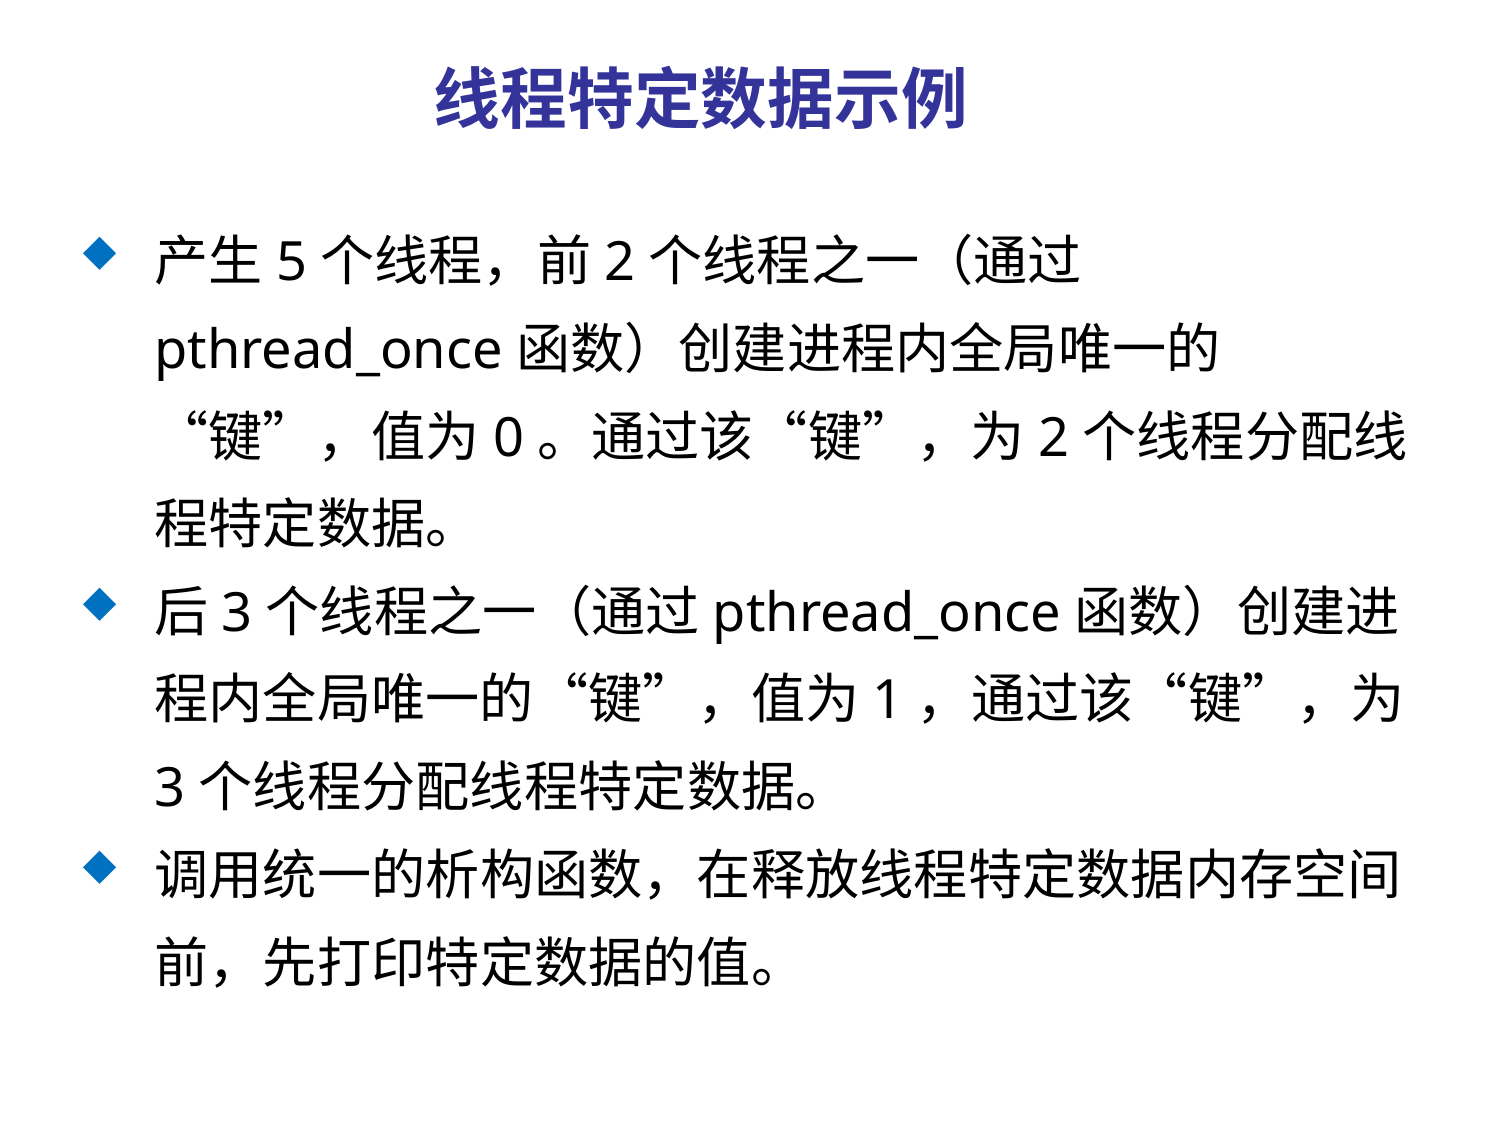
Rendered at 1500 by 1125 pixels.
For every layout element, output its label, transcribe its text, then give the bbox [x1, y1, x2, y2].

text_box 产生5个线程，前2个线程之一（通过pthread_once函数）创建进程内全局唯一的“键”，值为0。通过该“键”，为2个线程分配线程特定数据。 后3个线程之一（通过pthread_once函数）创建进程内全局唯一的“键”，值为1，通过该“键”，为3个线程分配线程特定数据。 调用统一的析构函数，在释放线程特定数据内存空间前，先打印特定数据的值。 [64, 196, 1447, 1001]
title 线程特定数据示例 [88, 18, 1314, 145]
